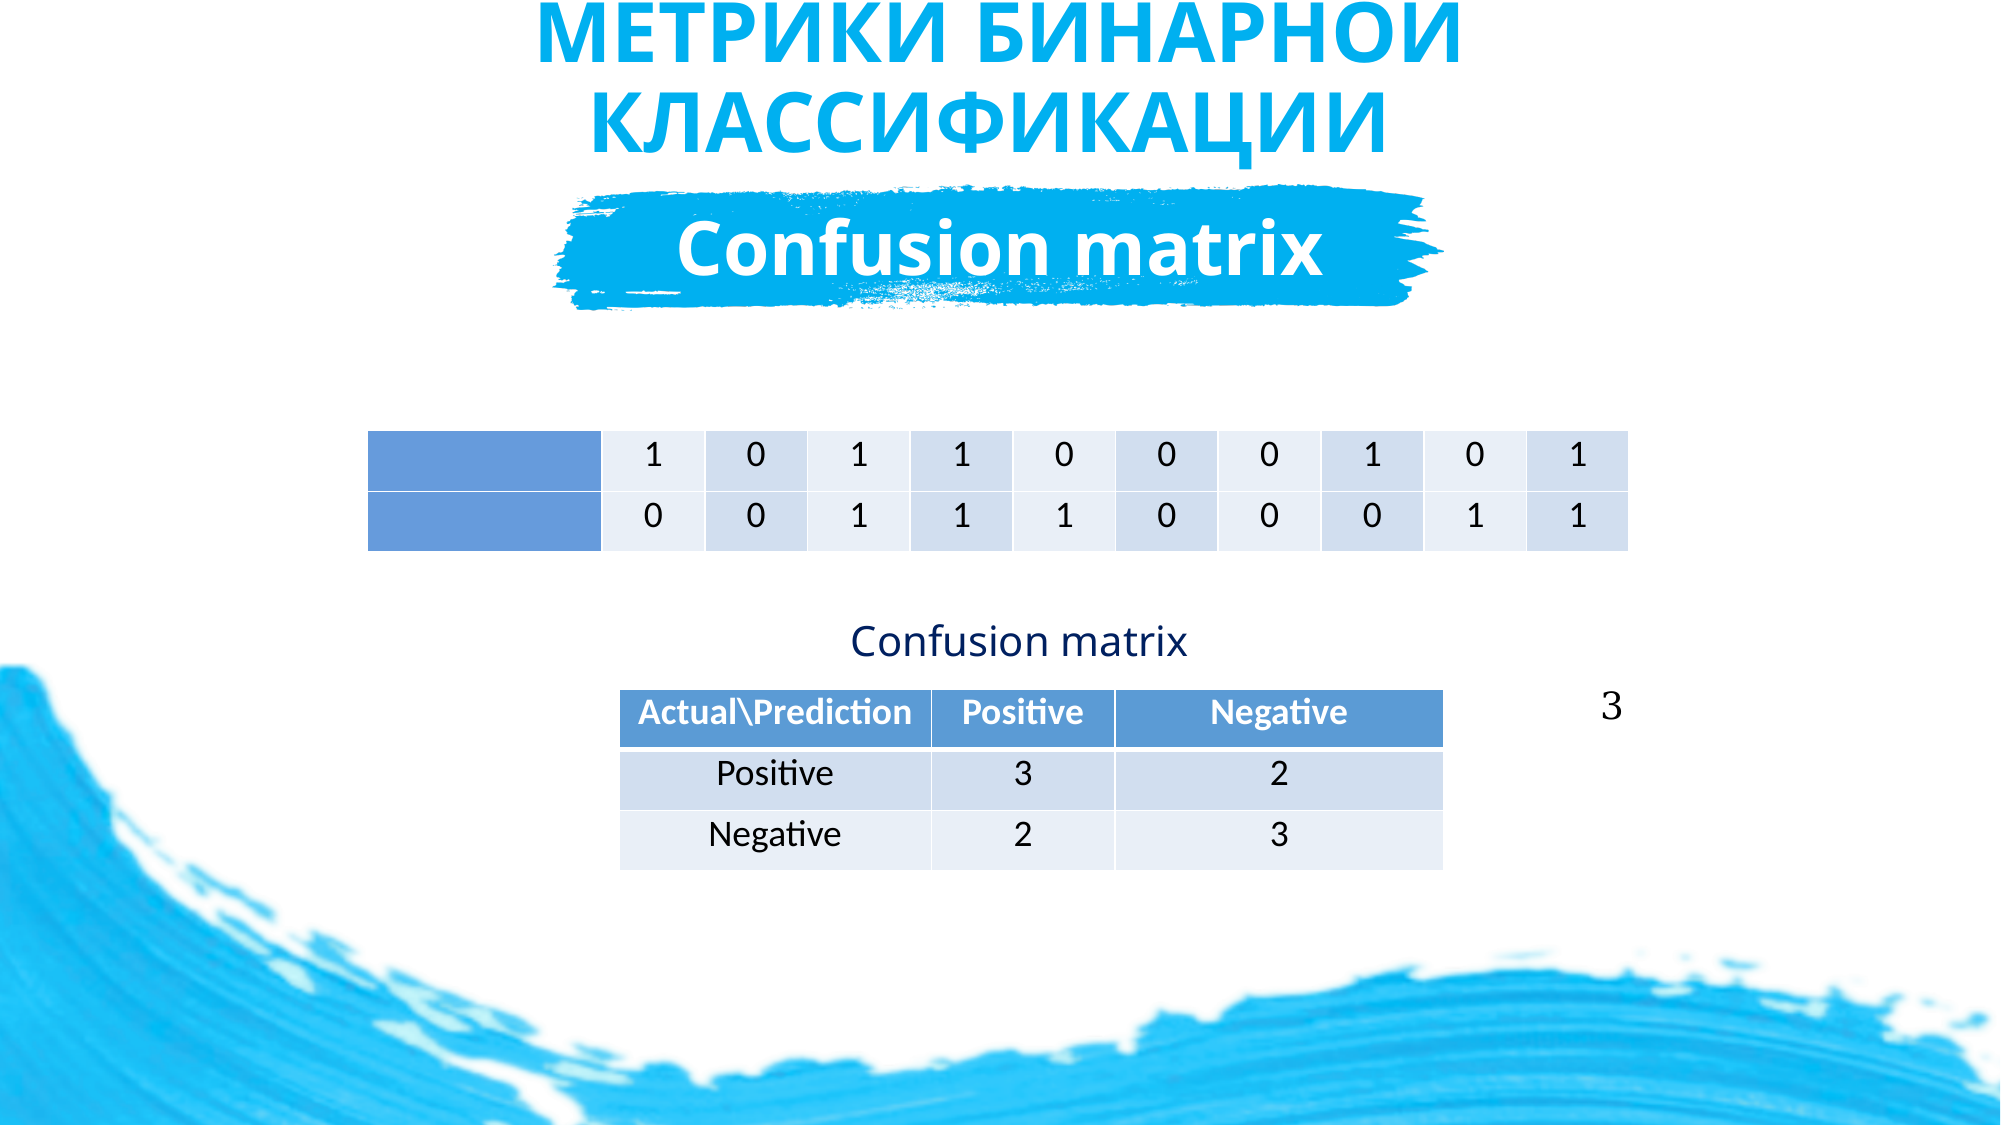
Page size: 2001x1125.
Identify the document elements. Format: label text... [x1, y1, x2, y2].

picture [1150, 234, 1185, 275]
picture [775, 234, 812, 274]
picture [820, 218, 849, 274]
picture [1311, 184, 1444, 250]
picture [597, 253, 1444, 311]
picture [0, 661, 2001, 1125]
picture [680, 221, 719, 275]
text_box МЕТРИКИ БИНАРНОЙ КЛАССИФИКАЦИИ [118, 22, 1881, 178]
picture [1229, 234, 1255, 274]
picture [1283, 235, 1321, 274]
picture [600, 209, 615, 216]
picture [853, 235, 890, 275]
picture [552, 184, 967, 311]
text_box Confusion matrix [716, 588, 1323, 661]
picture [1263, 235, 1273, 274]
picture [727, 234, 765, 275]
picture [900, 234, 930, 275]
picture [1078, 234, 1139, 276]
picture [940, 219, 951, 228]
picture [1263, 219, 1274, 228]
picture [1193, 226, 1221, 275]
picture [971, 184, 1264, 191]
picture [1009, 234, 1046, 274]
picture [940, 235, 950, 274]
picture [961, 234, 999, 275]
